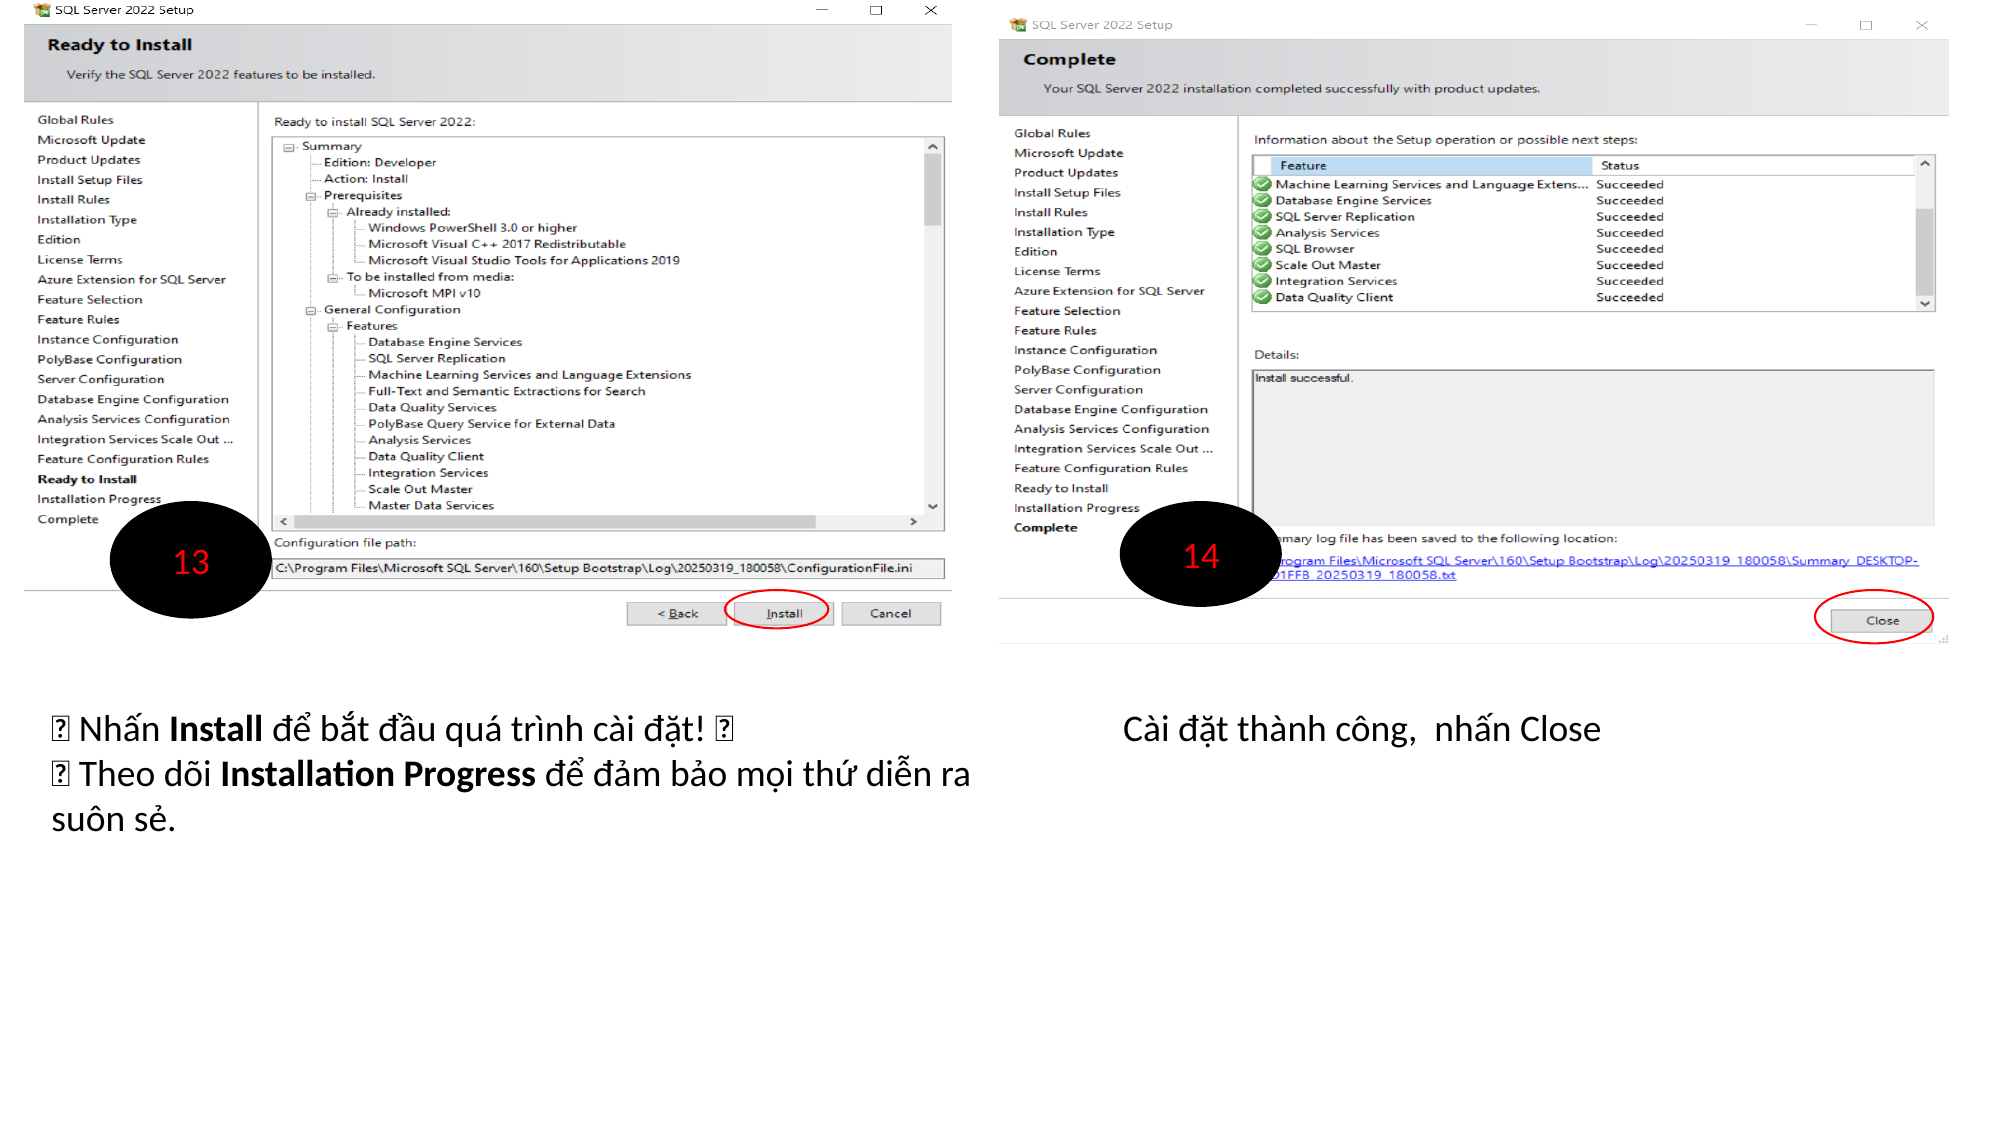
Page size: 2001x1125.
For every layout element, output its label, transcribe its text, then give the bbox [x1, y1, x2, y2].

text_box Cài đặt thành công, nhấn Close [1108, 696, 1877, 757]
text_box 🔹 Nhấn Install để bắt đầu quá trình cài đặt! 🚀 🔹 Theo dõi Installation Progress để đảm bảo mọi thứ diễn ra suôn sẻ. [36, 696, 1037, 847]
picture [999, 14, 1949, 644]
picture [24, 0, 952, 629]
